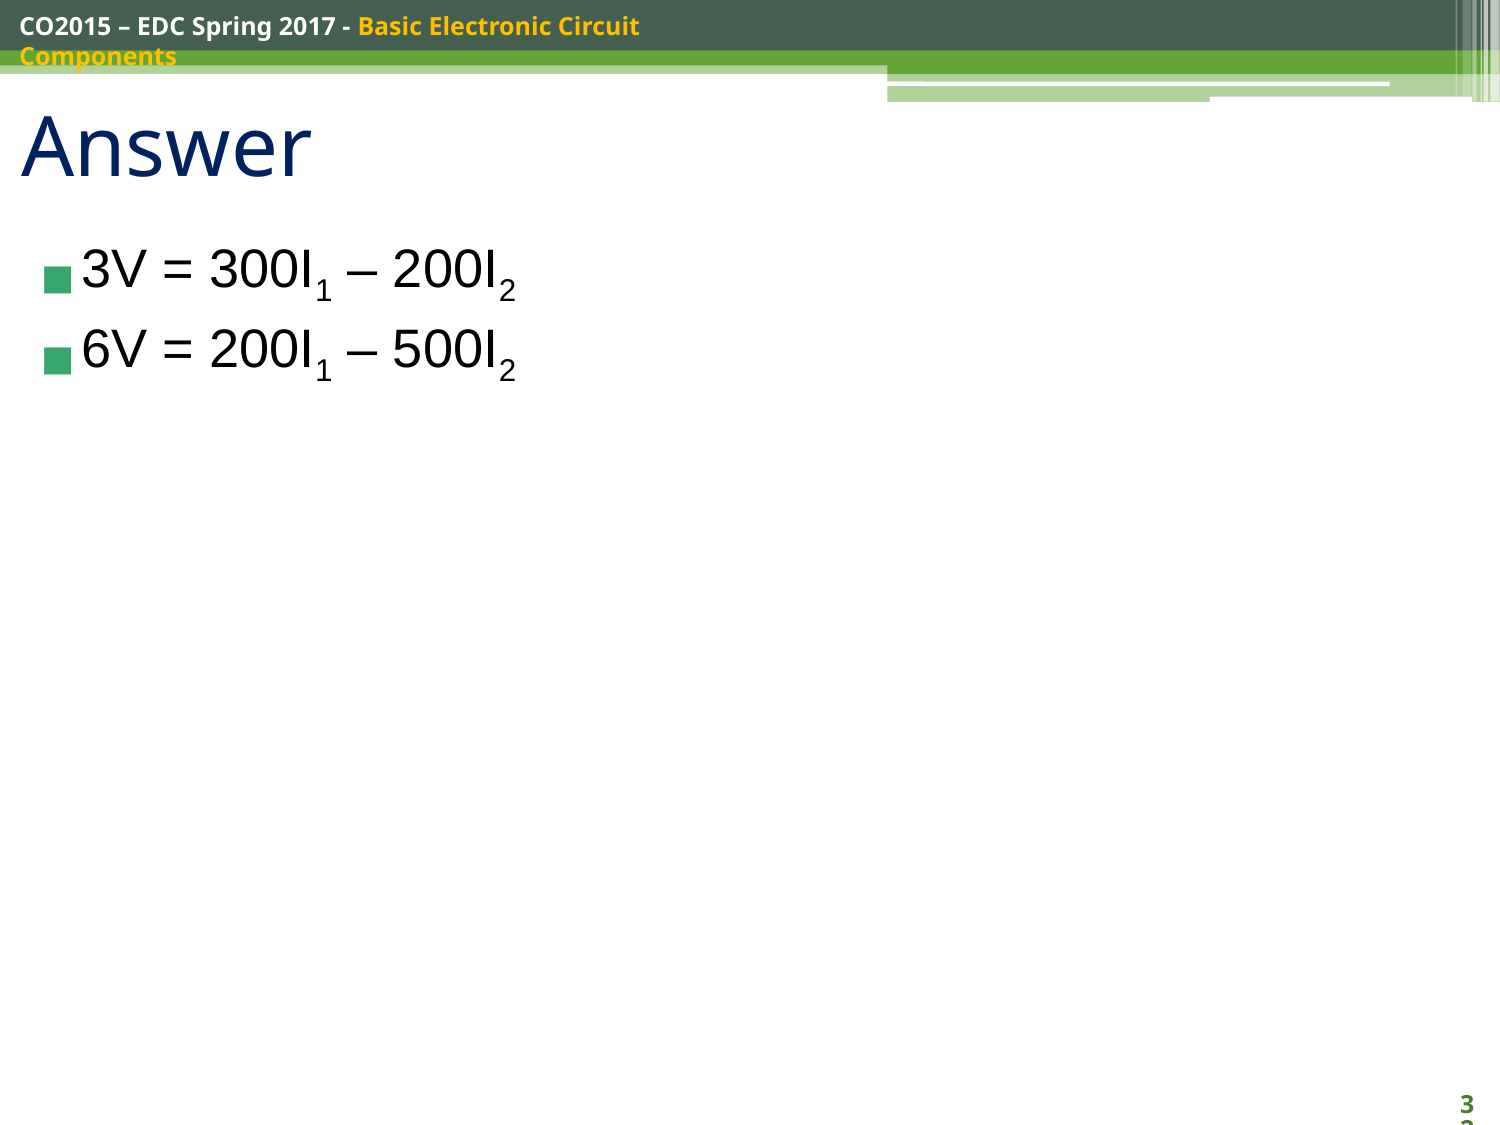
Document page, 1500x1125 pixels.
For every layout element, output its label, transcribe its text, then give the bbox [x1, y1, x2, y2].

list 3V = 300I1 – 200I2 6V = 200I1 – 500I2 [6, 225, 1485, 1079]
title Answer [6, 77, 1485, 209]
